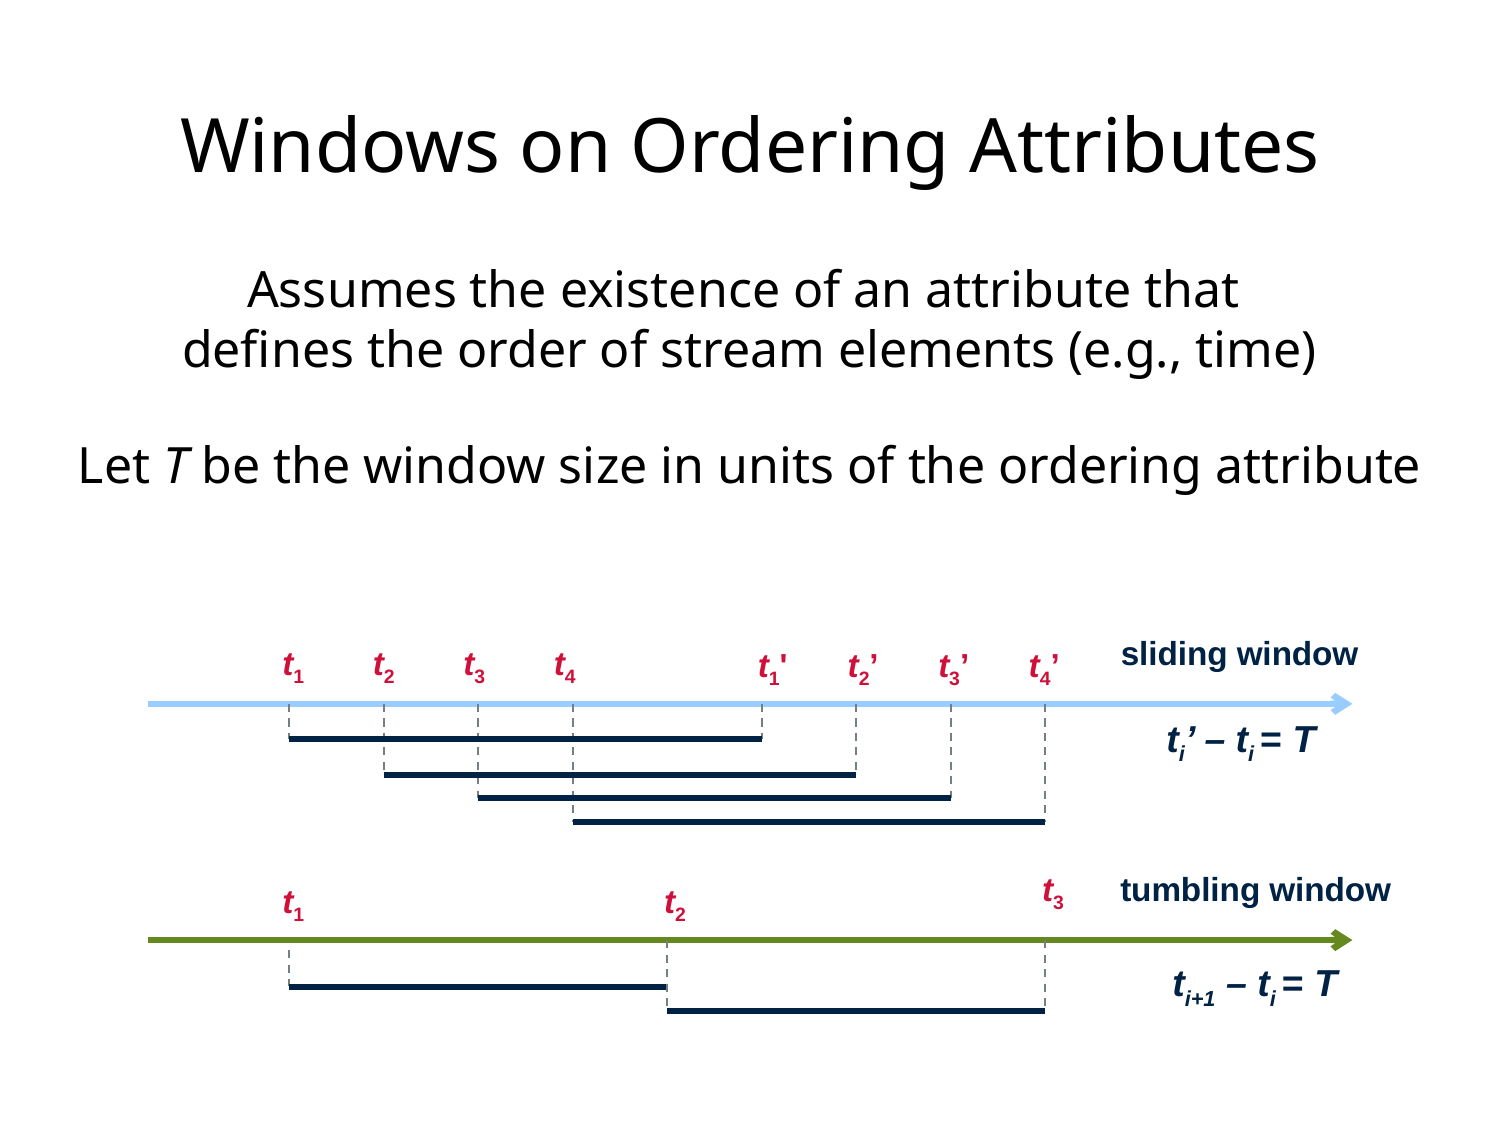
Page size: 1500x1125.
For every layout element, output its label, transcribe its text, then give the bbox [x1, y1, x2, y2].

text_box sliding window [1106, 624, 1374, 680]
text_box t1 [267, 872, 319, 933]
text_box Windows on Ordering Attributes [0, 90, 1500, 203]
text_box t4 [539, 634, 591, 695]
text_box t3 [448, 634, 501, 695]
text_box t4’ [1014, 636, 1075, 697]
text_box tumbling window [1105, 860, 1406, 916]
text_box t1 [267, 634, 319, 695]
text_box t2 [649, 872, 701, 933]
text_box t3’ [923, 636, 985, 697]
text_box Let T be the window size in units of the ordering attribute [0, 426, 1500, 501]
text_box t2’ [832, 636, 894, 697]
text_box ti+1 – ti = T [1157, 951, 1353, 1018]
text_box t1' [743, 636, 803, 697]
text_box ti’ – ti = T [1151, 711, 1331, 774]
text_box t3 [1027, 860, 1079, 922]
text_box Assumes the existence of an attribute that defines the order of stream elements (e.g., time) [0, 249, 1500, 385]
text_box t2 [358, 634, 410, 695]
